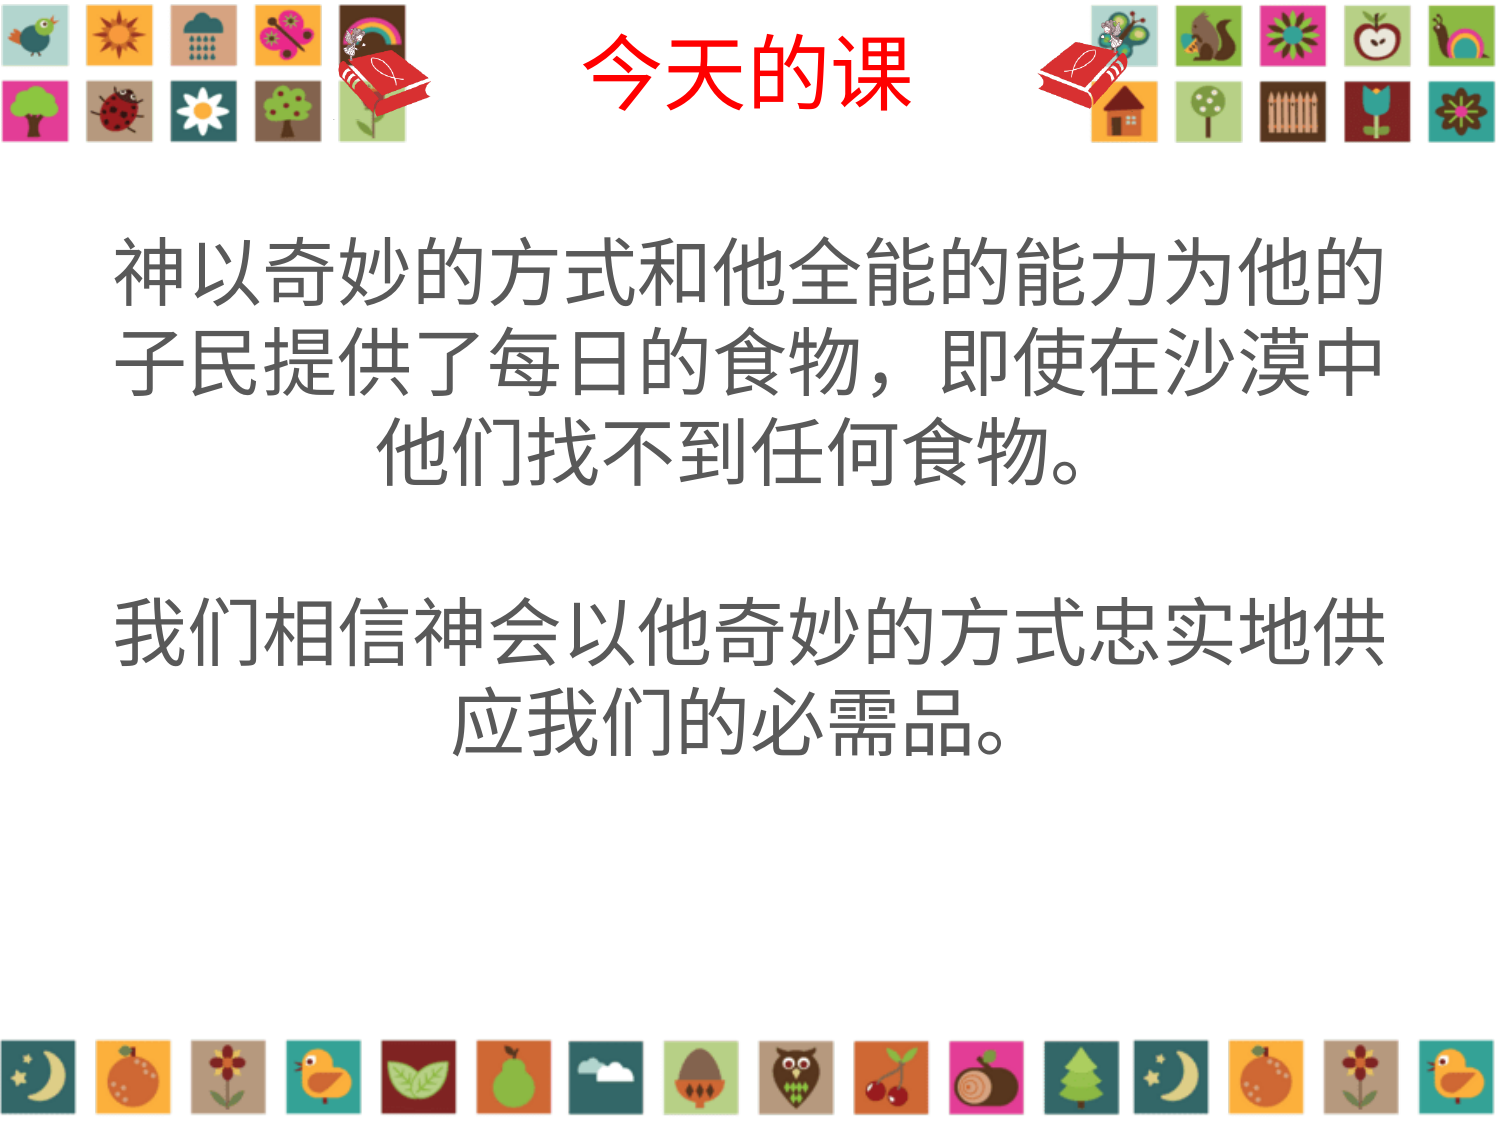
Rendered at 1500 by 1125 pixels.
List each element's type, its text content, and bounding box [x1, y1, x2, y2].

picture [1005, 3, 1500, 150]
text_box 今天的课 [425, 13, 1078, 129]
picture [0, 3, 463, 150]
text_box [0, 1028, 1500, 1118]
text_box 神以奇妙的方式和他全能的能力为他的子民提供了每日的食物，即使在沙漠中他们找不到任何食物。 我们相信神会以他奇妙的方式忠实地供应我们的必需品。 [76, 218, 1424, 773]
